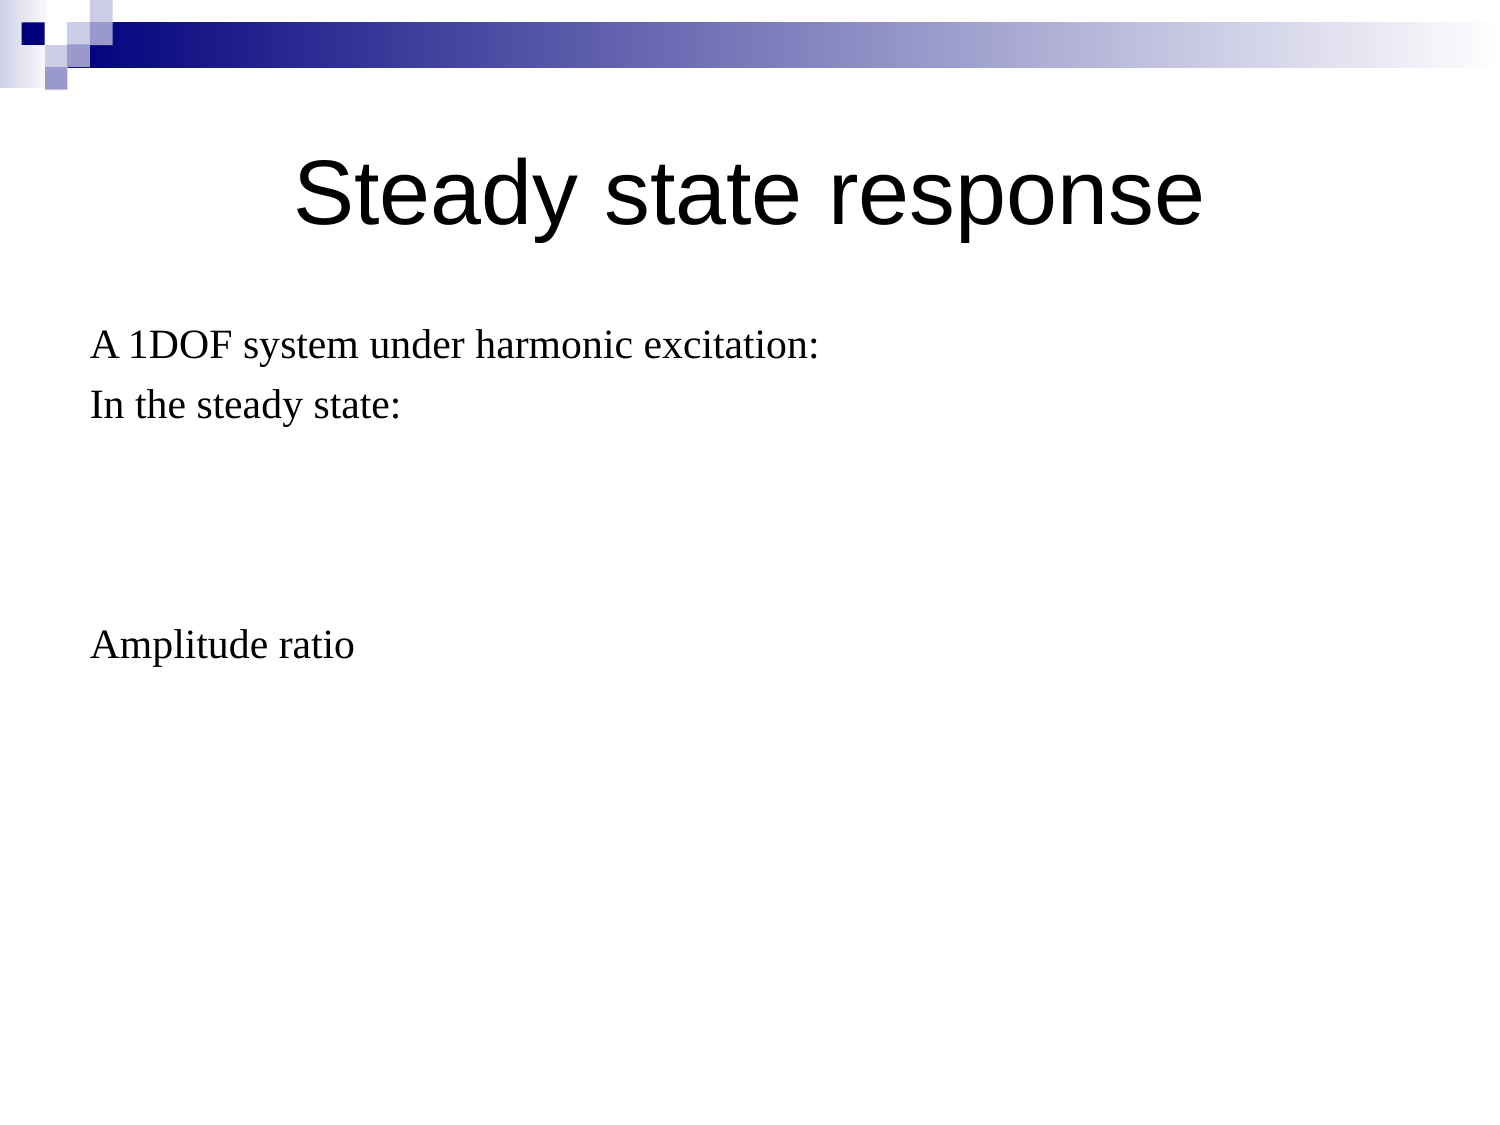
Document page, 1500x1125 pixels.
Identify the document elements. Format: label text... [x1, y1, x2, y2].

title Steady state response [75, 75, 1425, 300]
